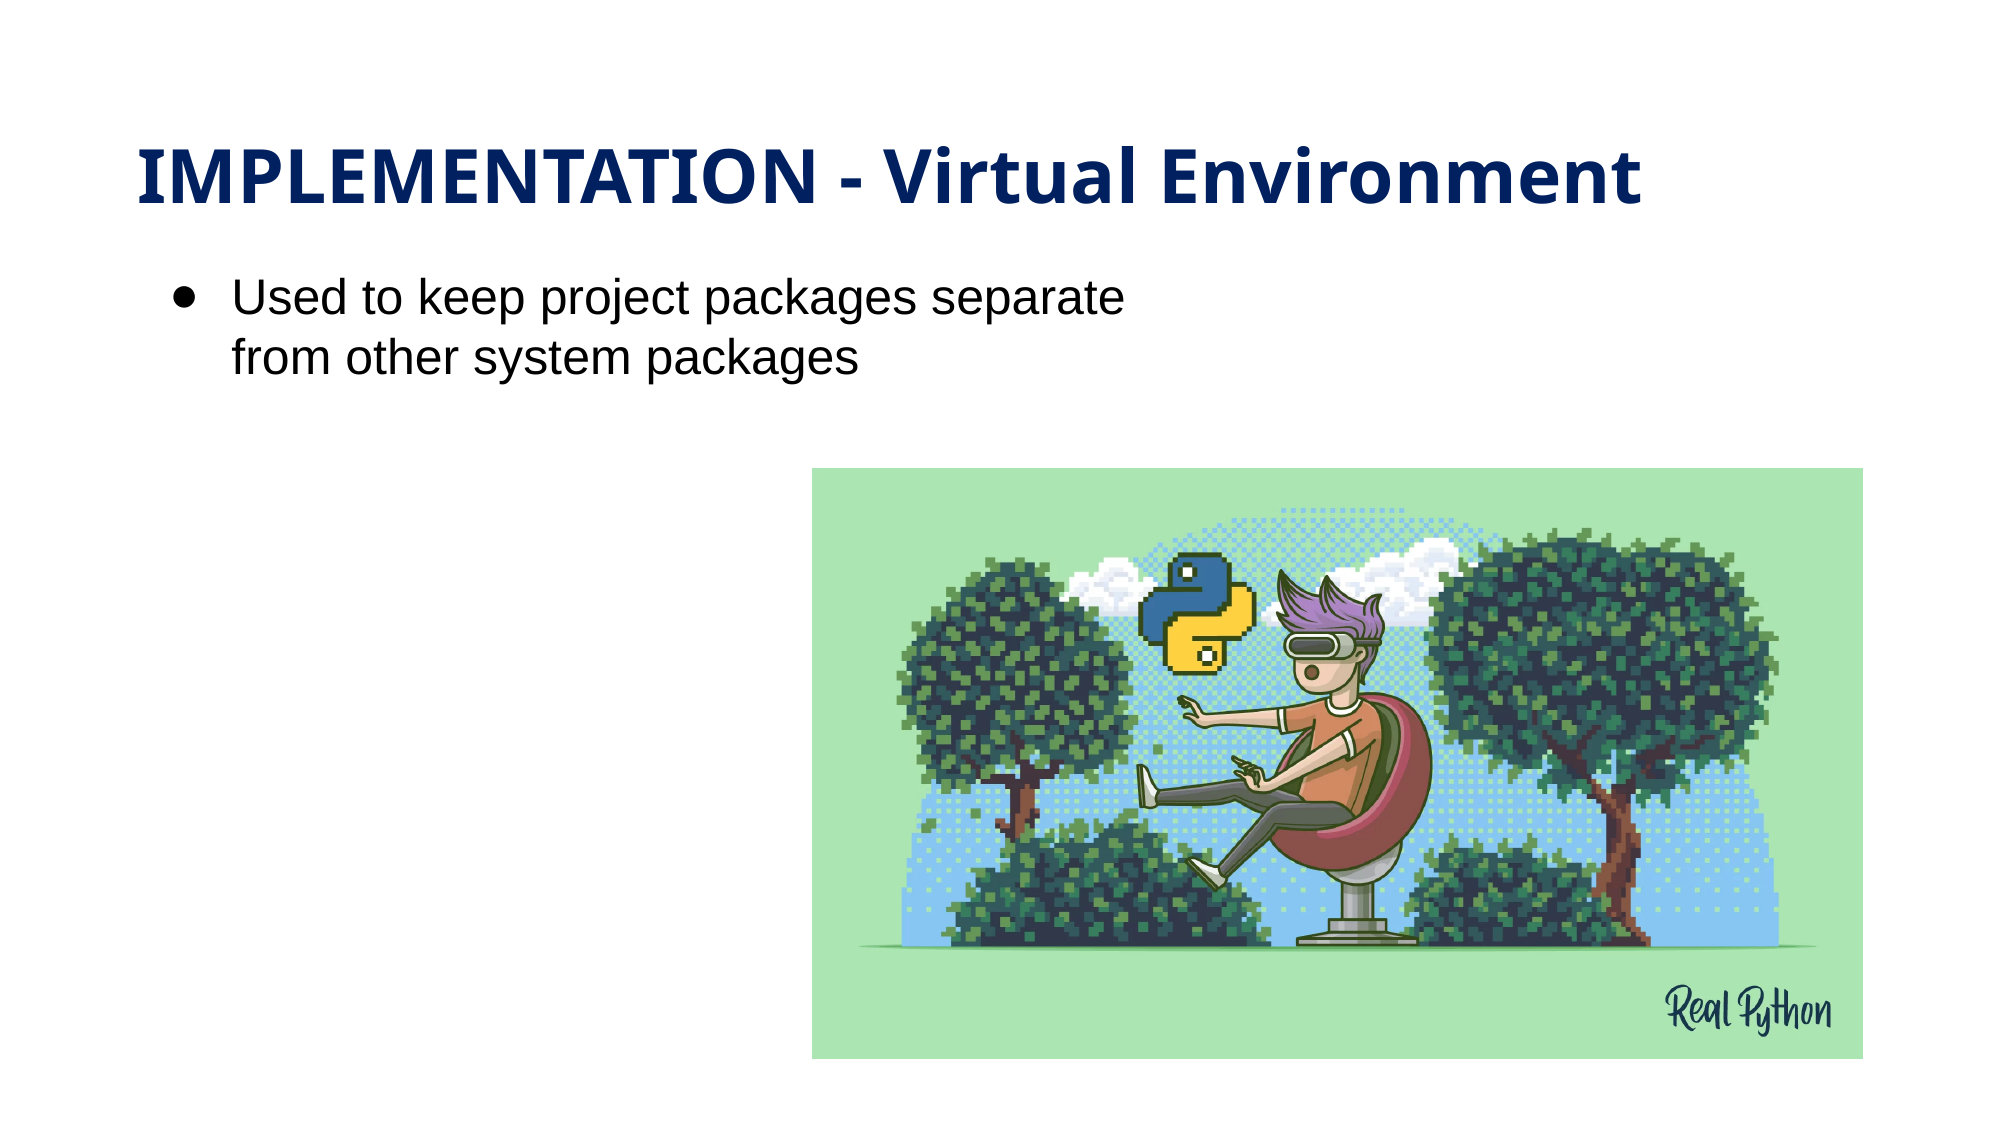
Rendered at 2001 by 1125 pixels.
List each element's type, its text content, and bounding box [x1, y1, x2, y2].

title IMPLEMENTATION - Virtual Environment [137, 59, 1863, 278]
text_box Used to keep project packages separate from other system packages [141, 249, 1167, 1059]
picture [812, 467, 1863, 1060]
